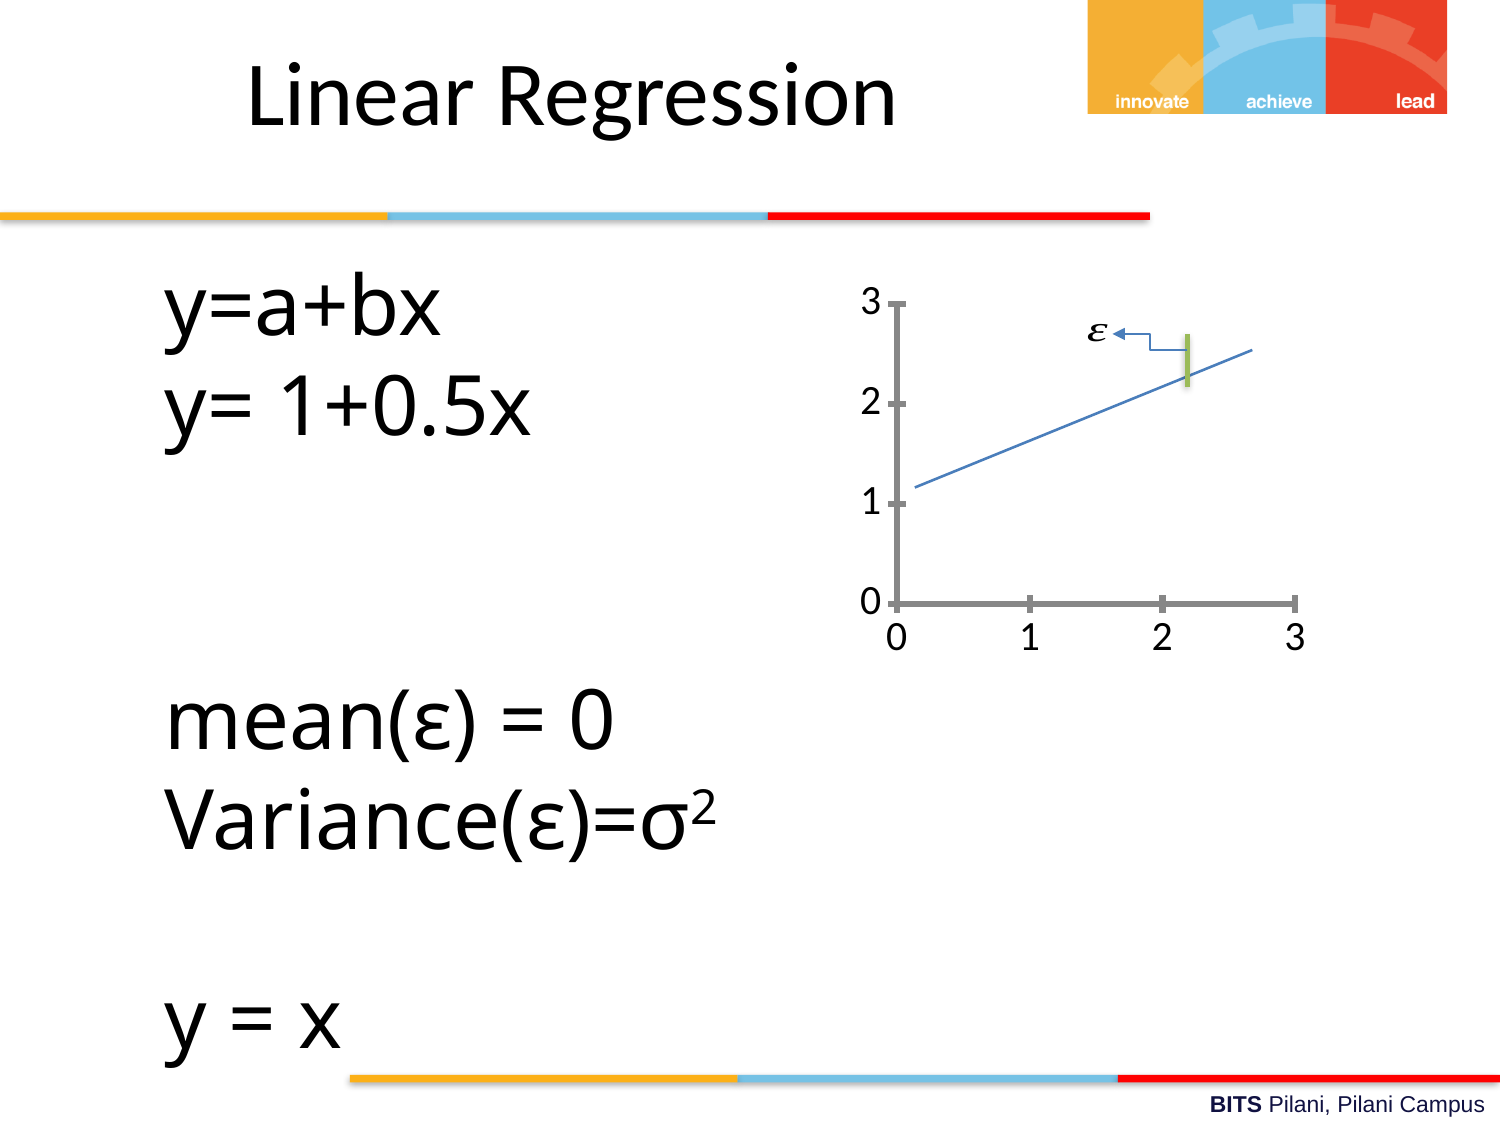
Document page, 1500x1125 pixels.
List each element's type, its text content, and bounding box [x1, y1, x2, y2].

chart [850, 274, 1316, 669]
picture [1087, 0, 1448, 114]
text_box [1112, 333, 1188, 351]
title Linear Regression [0, 26, 1147, 152]
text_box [914, 349, 1253, 488]
